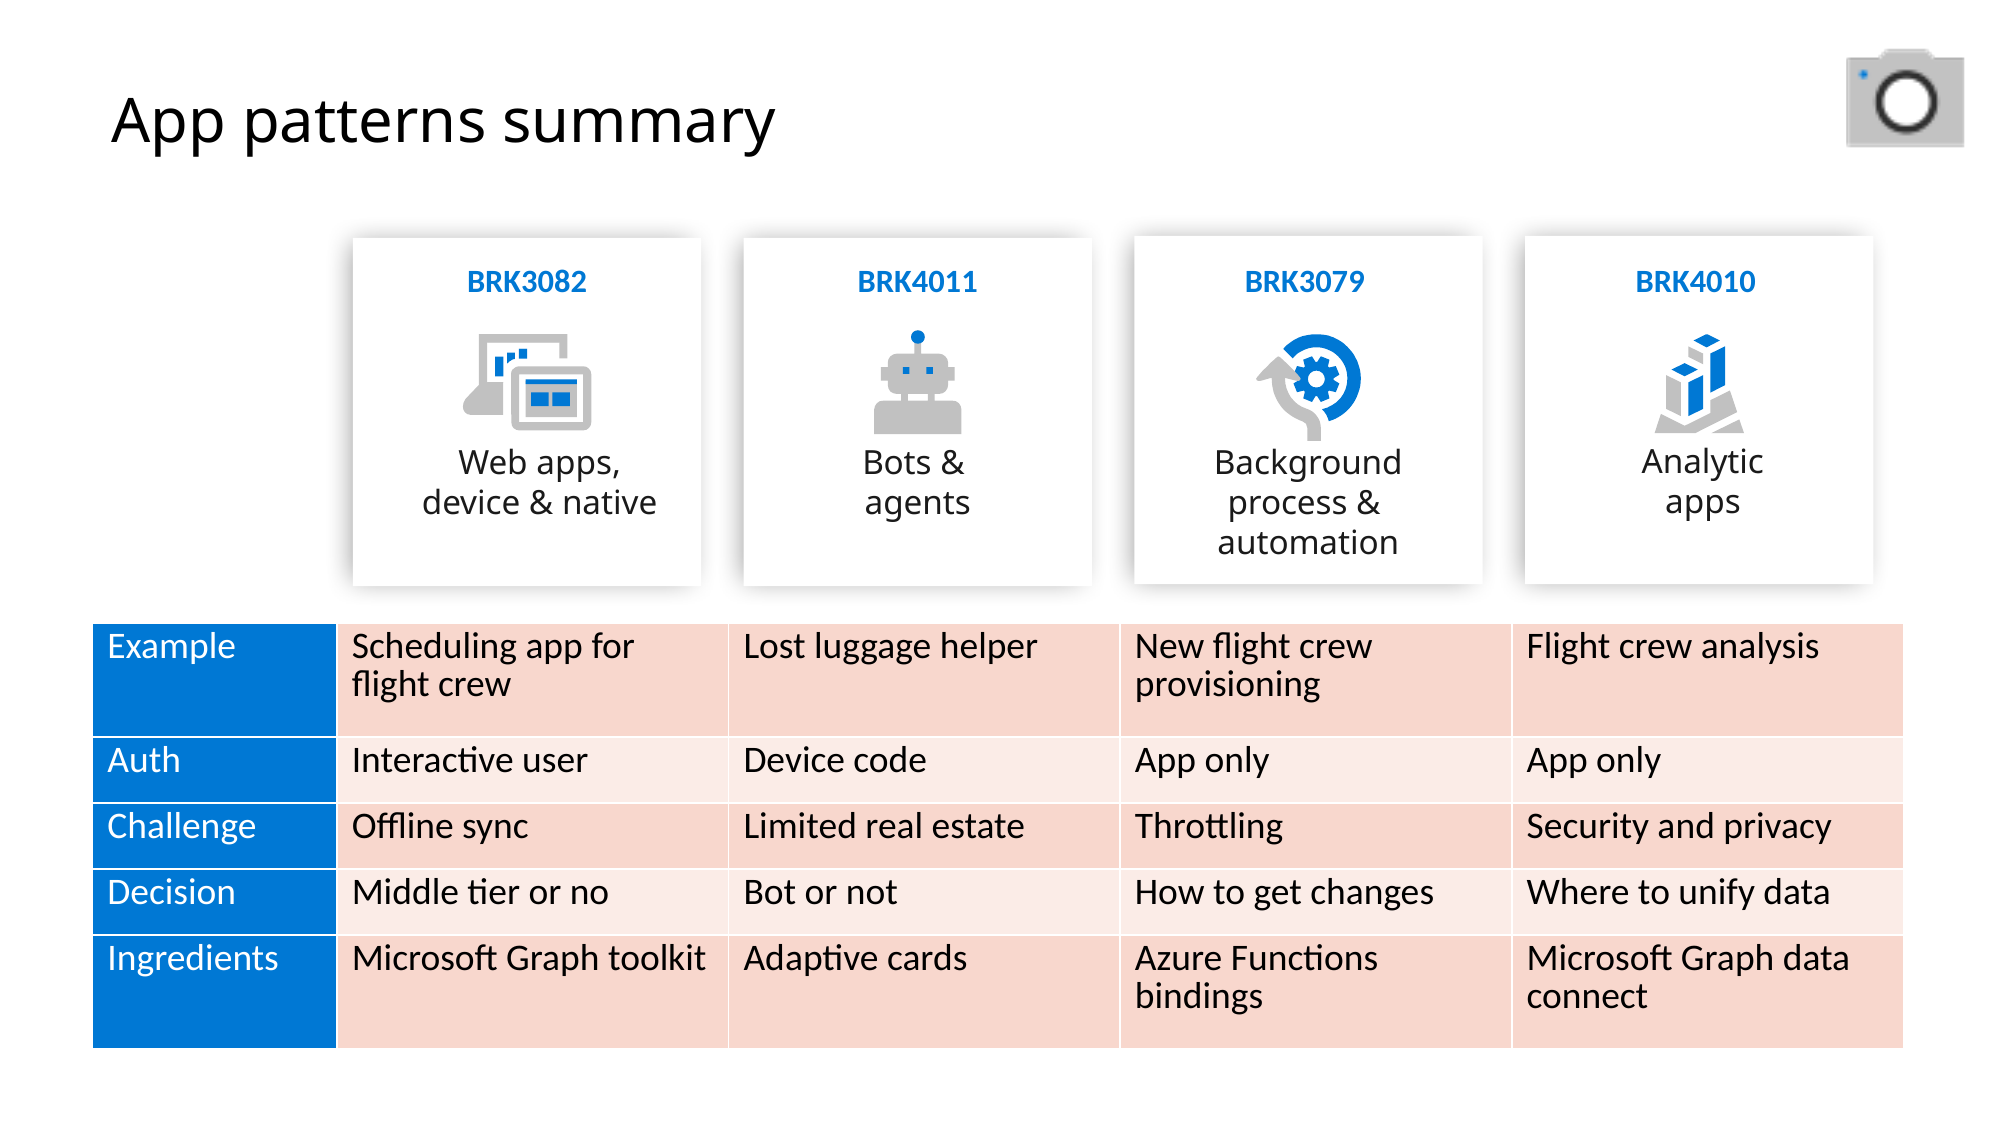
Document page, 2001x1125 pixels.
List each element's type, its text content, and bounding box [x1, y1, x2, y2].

table_cell Interactive user [338, 738, 728, 802]
list BRK3082 [387, 256, 667, 308]
text_box Web apps, device & native [421, 440, 658, 521]
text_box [462, 334, 592, 431]
table_cell Bot or not [729, 870, 1119, 934]
table_cell Adaptive cards [729, 936, 1119, 1048]
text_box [1654, 334, 1744, 434]
table_cell Throttling [1121, 804, 1511, 868]
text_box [1256, 334, 1361, 441]
list BRK3079 [1169, 256, 1448, 308]
table_header Scheduling app for flight crew [338, 624, 728, 736]
table_header Lost luggage helper [729, 624, 1119, 736]
list BRK4010 [1560, 256, 1839, 308]
table_header Flight crew analysis [1513, 624, 1903, 736]
text_box [1525, 235, 1874, 585]
table_cell Device code [729, 738, 1119, 802]
table_cell App only [1513, 738, 1903, 802]
table_cell How to get changes [1121, 870, 1511, 934]
text_box Bots & agents [862, 440, 974, 521]
list BRK4011 [778, 256, 1058, 308]
text_box Analytic apps [1641, 440, 1765, 521]
table_cell Microsoft Graph data connect [1513, 936, 1903, 1048]
text_box [352, 237, 702, 587]
picture [1845, 36, 1965, 156]
table_cell Azure Functions bindings [1121, 936, 1511, 1048]
text_box [743, 237, 1092, 587]
table_header New flight crew provisioning [1121, 624, 1511, 736]
title App patterns summary [96, 75, 1904, 166]
table_cell Middle tier or no [338, 870, 728, 934]
table_cell Challenge [93, 804, 336, 868]
table_cell Microsoft Graph toolkit [338, 936, 728, 1048]
table_cell Security and privacy [1513, 804, 1903, 868]
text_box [874, 330, 962, 435]
table_cell Offline sync [338, 804, 728, 868]
table_cell App only [1121, 738, 1511, 802]
table_cell Where to unify data [1513, 870, 1903, 934]
table_cell Decision [93, 870, 336, 934]
table_cell Auth [93, 738, 336, 802]
table_cell Limited real estate [729, 804, 1119, 868]
table_header Example [93, 624, 336, 736]
text_box [1134, 235, 1483, 585]
text_box Background process & automation [1213, 441, 1404, 562]
table_cell Ingredients [93, 936, 336, 1048]
